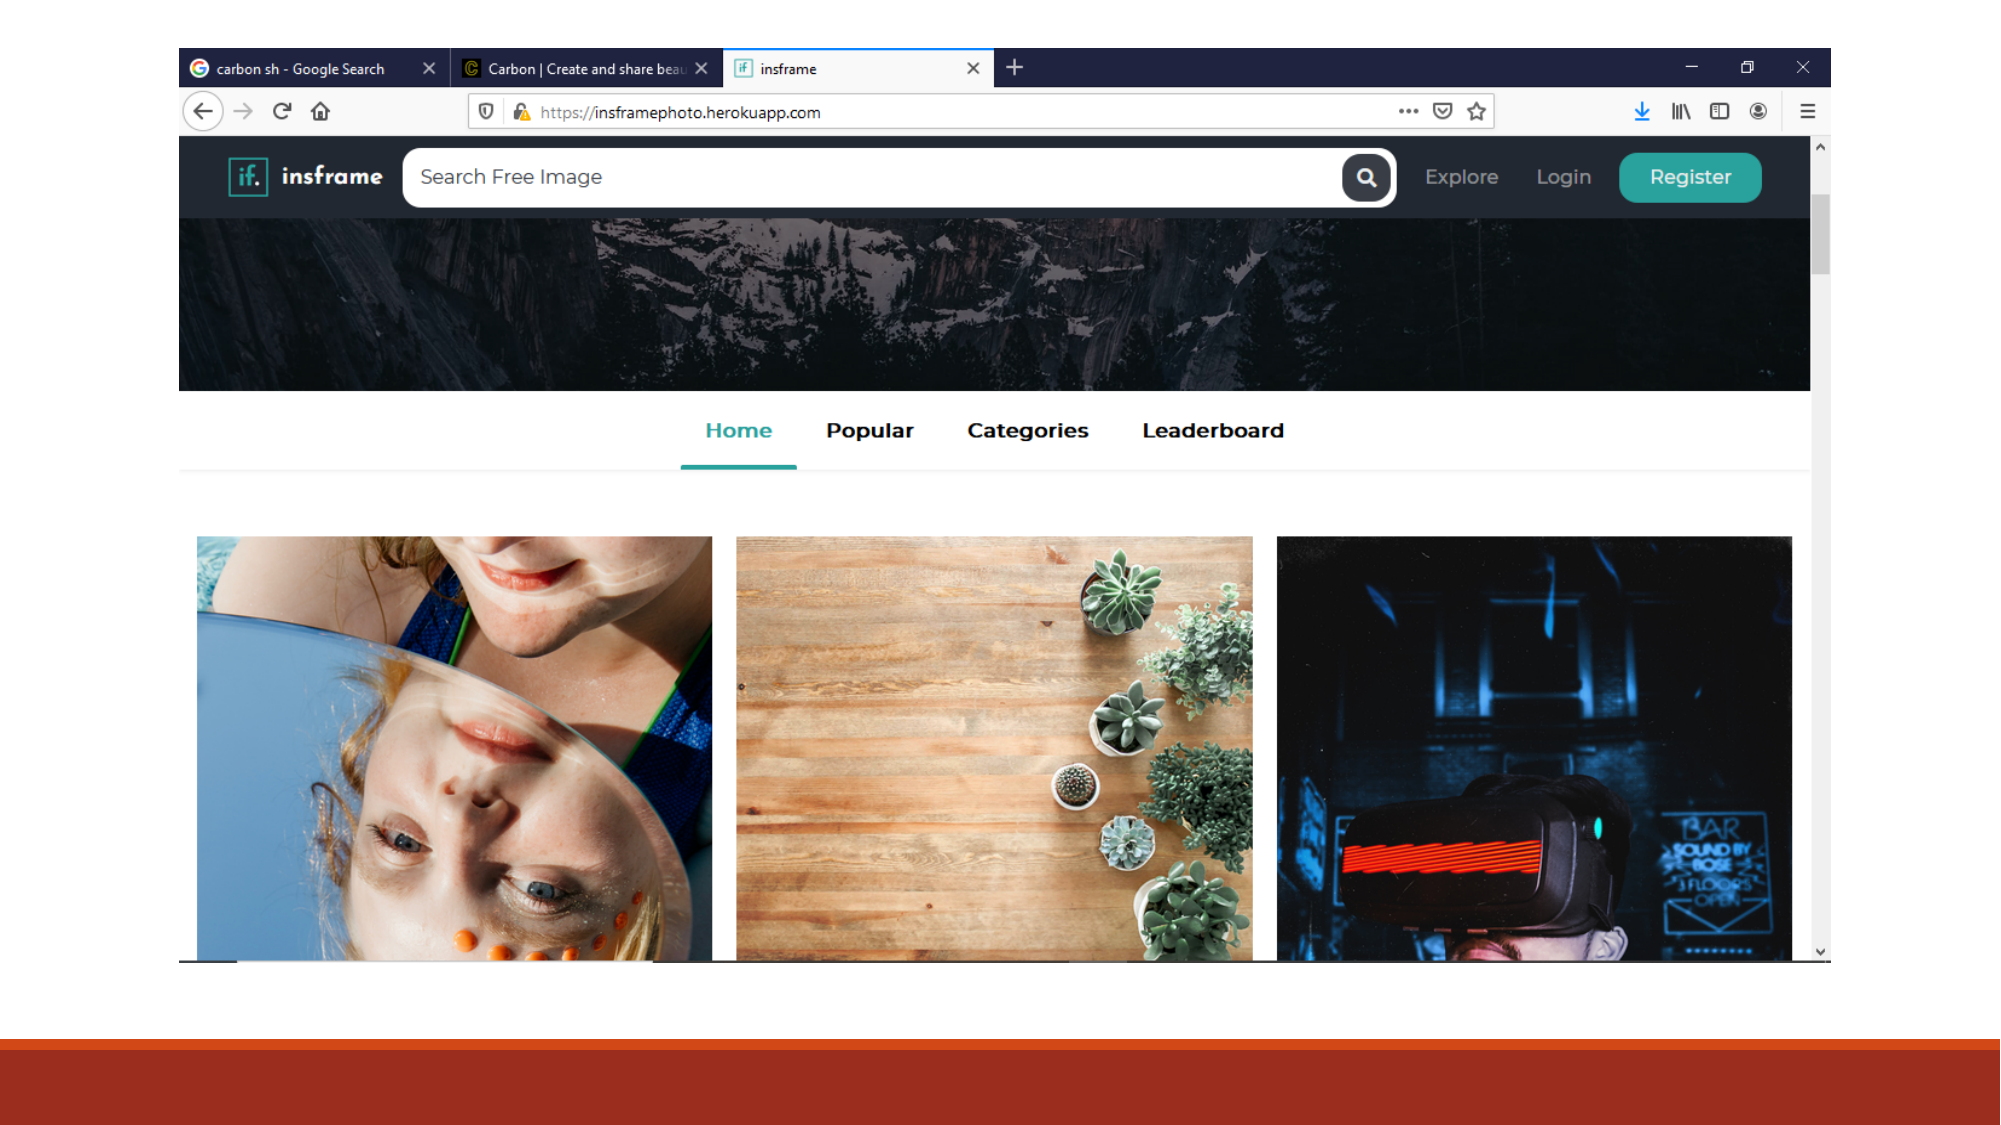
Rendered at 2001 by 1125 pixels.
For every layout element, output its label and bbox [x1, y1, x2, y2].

list [179, 47, 1831, 964]
